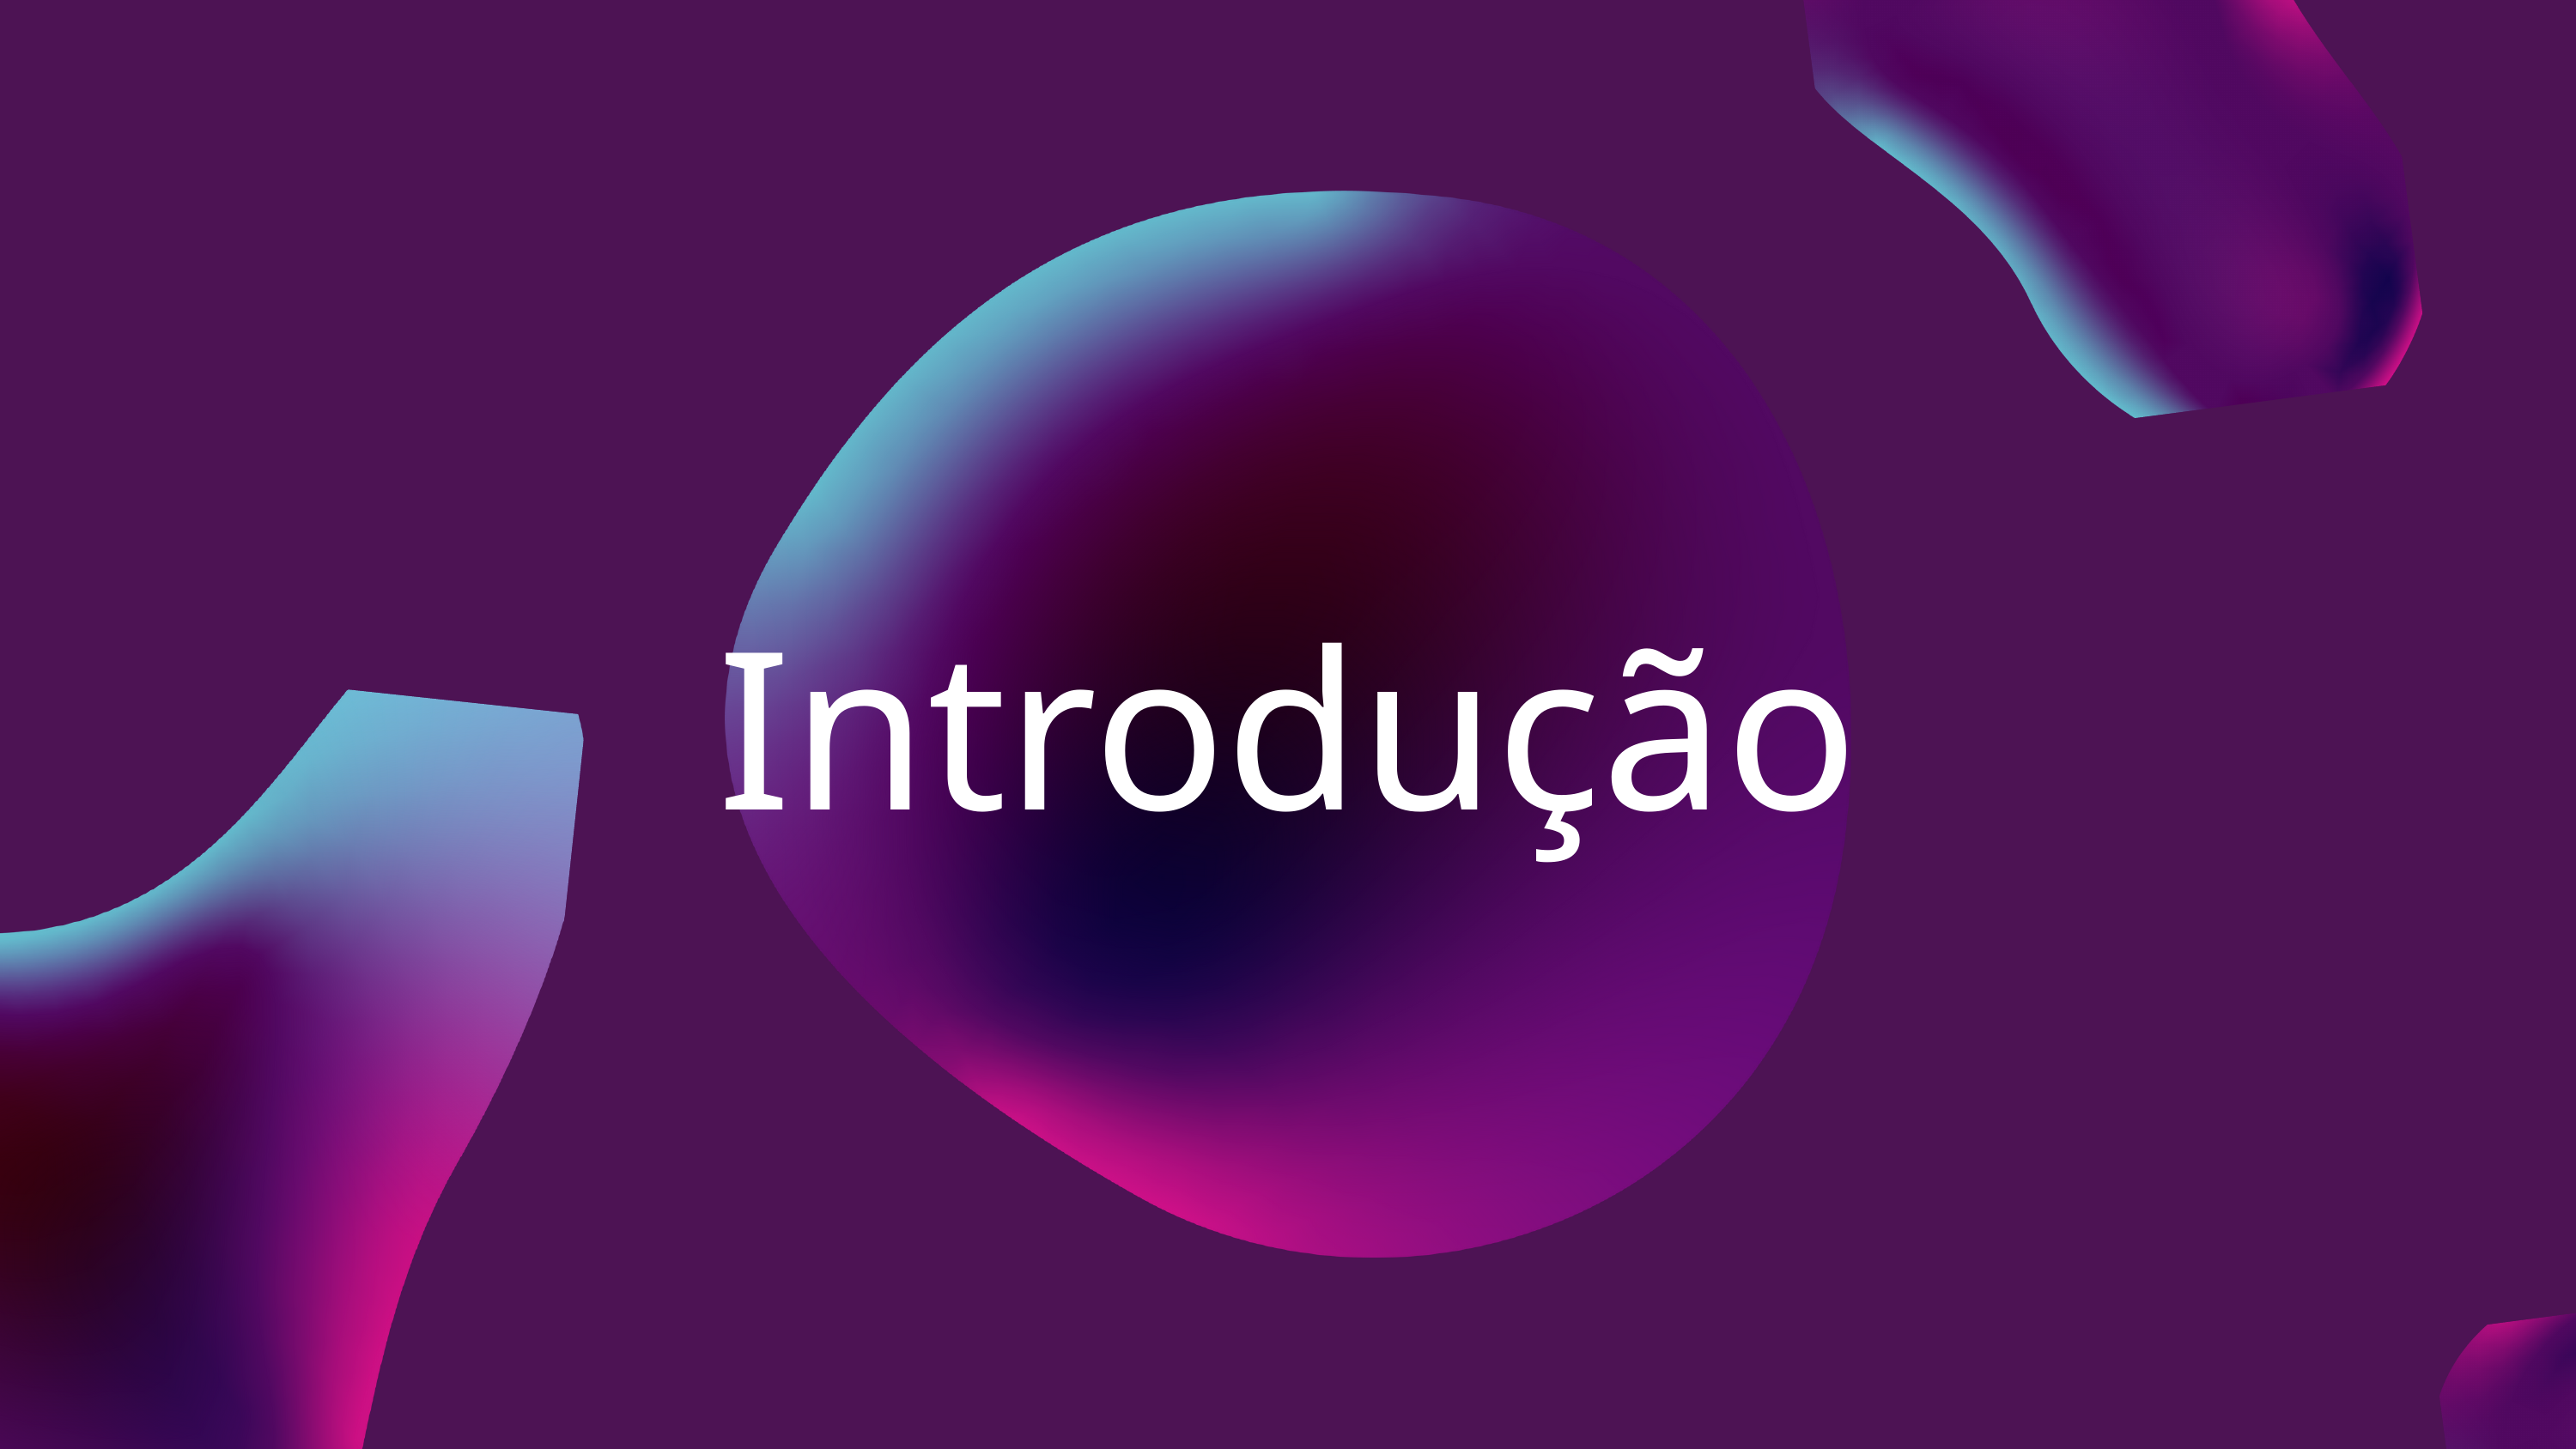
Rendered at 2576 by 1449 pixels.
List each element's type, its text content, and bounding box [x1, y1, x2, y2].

text_box [2431, 1313, 2576, 1449]
text_box [1803, 0, 2432, 454]
text_box Introdução [544, 595, 2032, 855]
text_box [725, 191, 1851, 595]
text_box [725, 855, 1851, 1258]
text_box [0, 652, 572, 1449]
